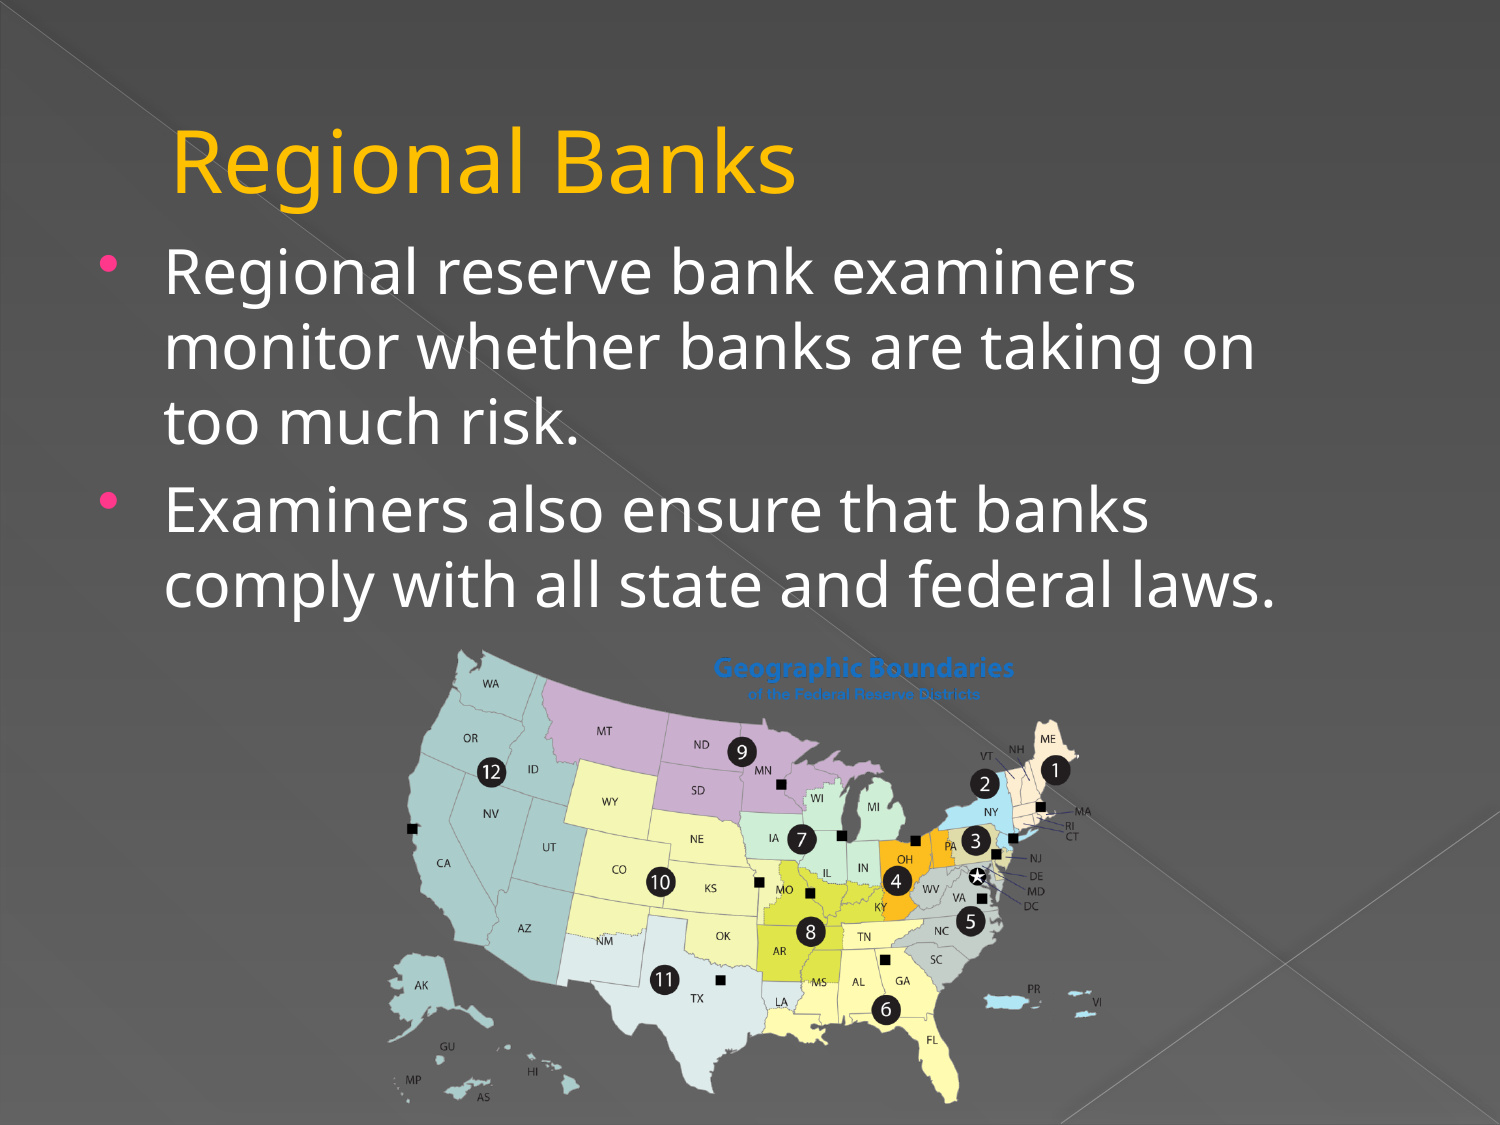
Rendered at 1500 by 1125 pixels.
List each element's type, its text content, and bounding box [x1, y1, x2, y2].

picture [387, 649, 1101, 1104]
title Regional Banks [75, 43, 1425, 274]
list Regional reserve bank examiners monitor whether banks are taking on too much risk. Examiners also ensure that banks comply with all state and federal laws. [75, 224, 1375, 968]
